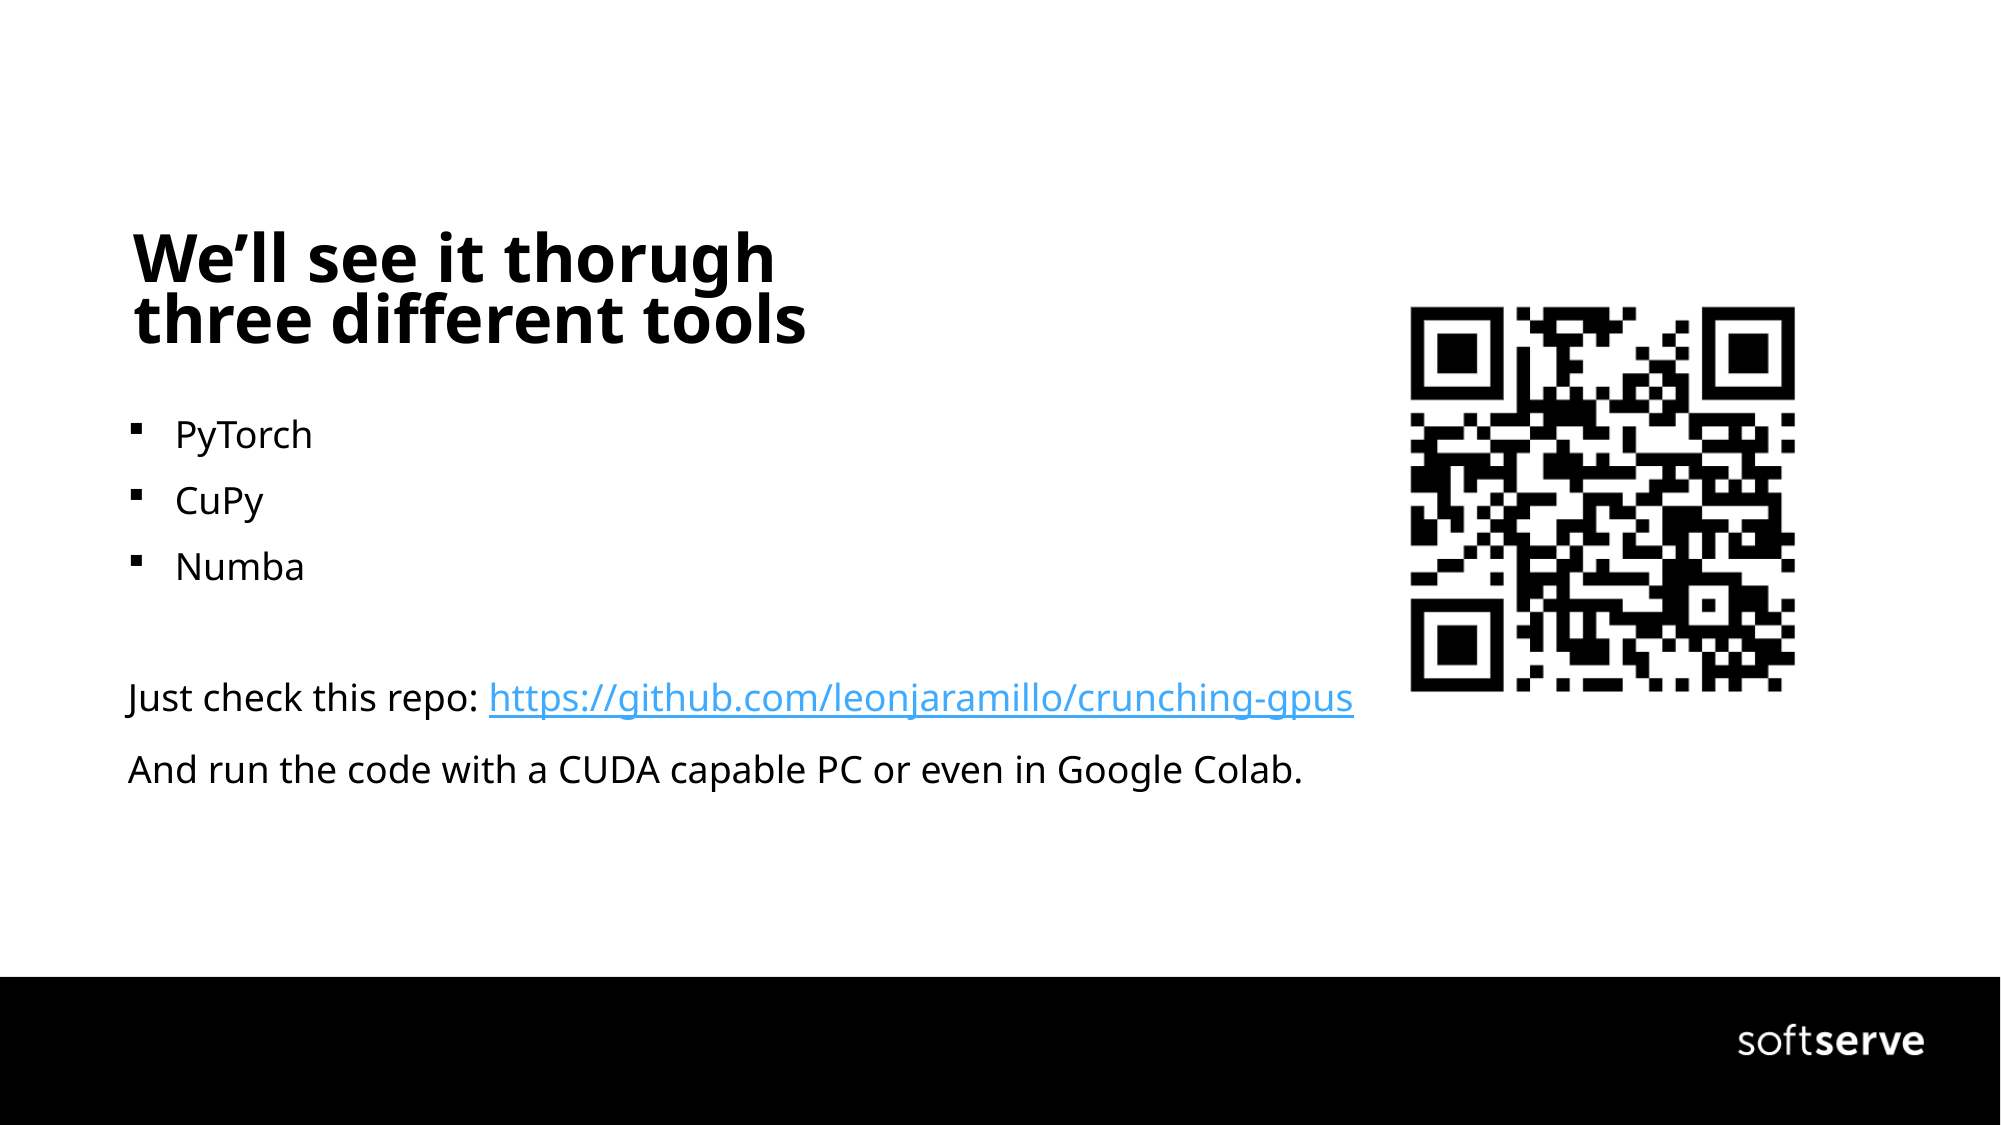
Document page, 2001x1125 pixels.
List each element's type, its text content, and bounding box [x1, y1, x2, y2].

text_box PyTorch CuPy Numba Just check this repo: https://github.com/leonjaramillo/crunching-gpus And run the code with a CUDA capable PC or even in Google Colab. [127, 403, 1916, 915]
list We’ll see it thorugh three different tools [133, 226, 874, 370]
picture [0, 0, 2001, 1125]
